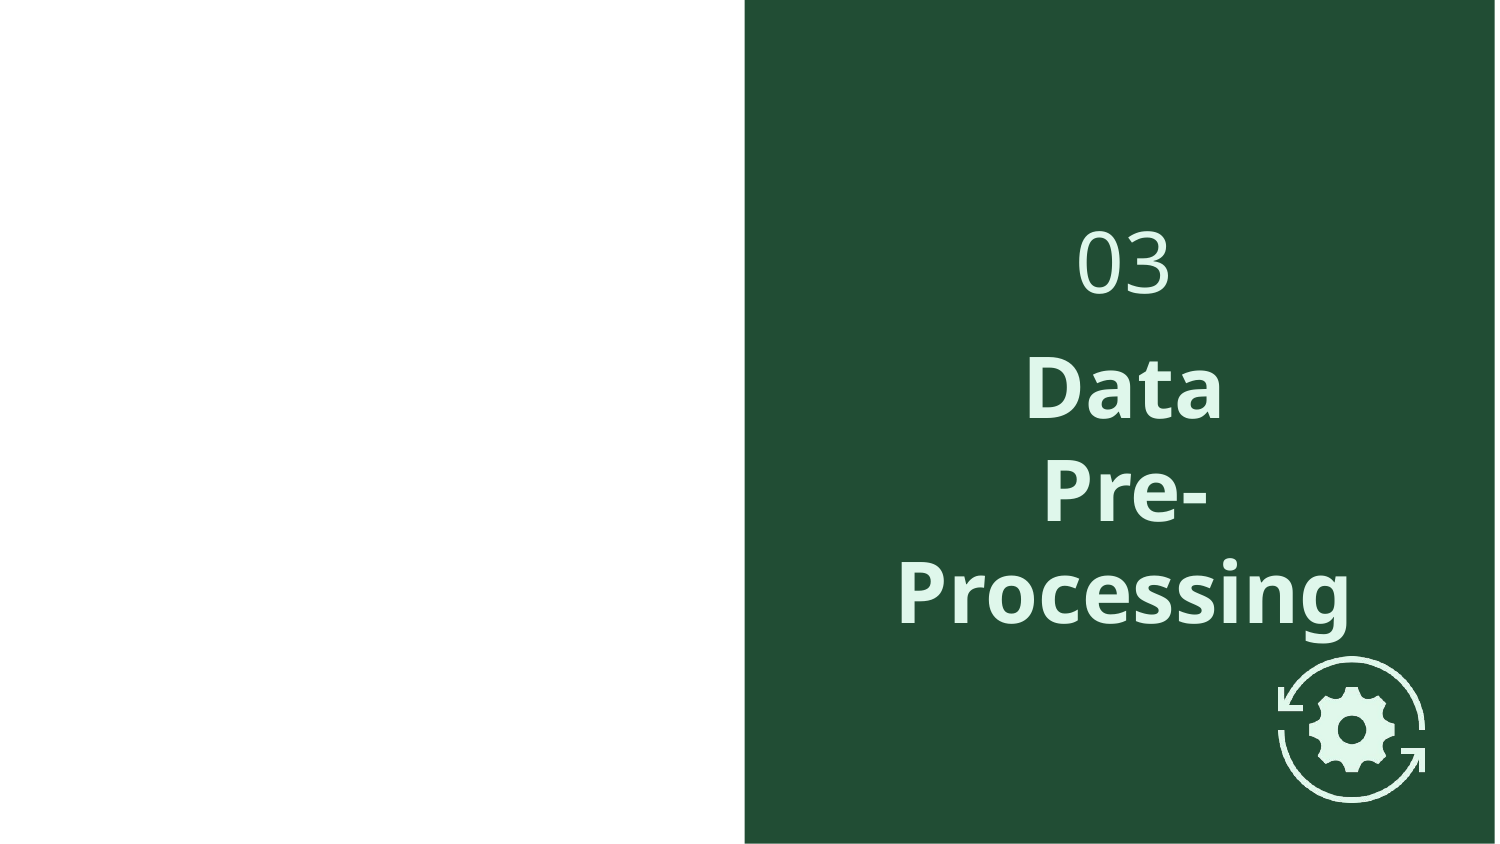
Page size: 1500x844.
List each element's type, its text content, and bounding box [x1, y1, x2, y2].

text_box 03 Data Pre-Processing [868, 174, 1382, 641]
text_box [1278, 656, 1425, 803]
text_box [744, 0, 1495, 844]
